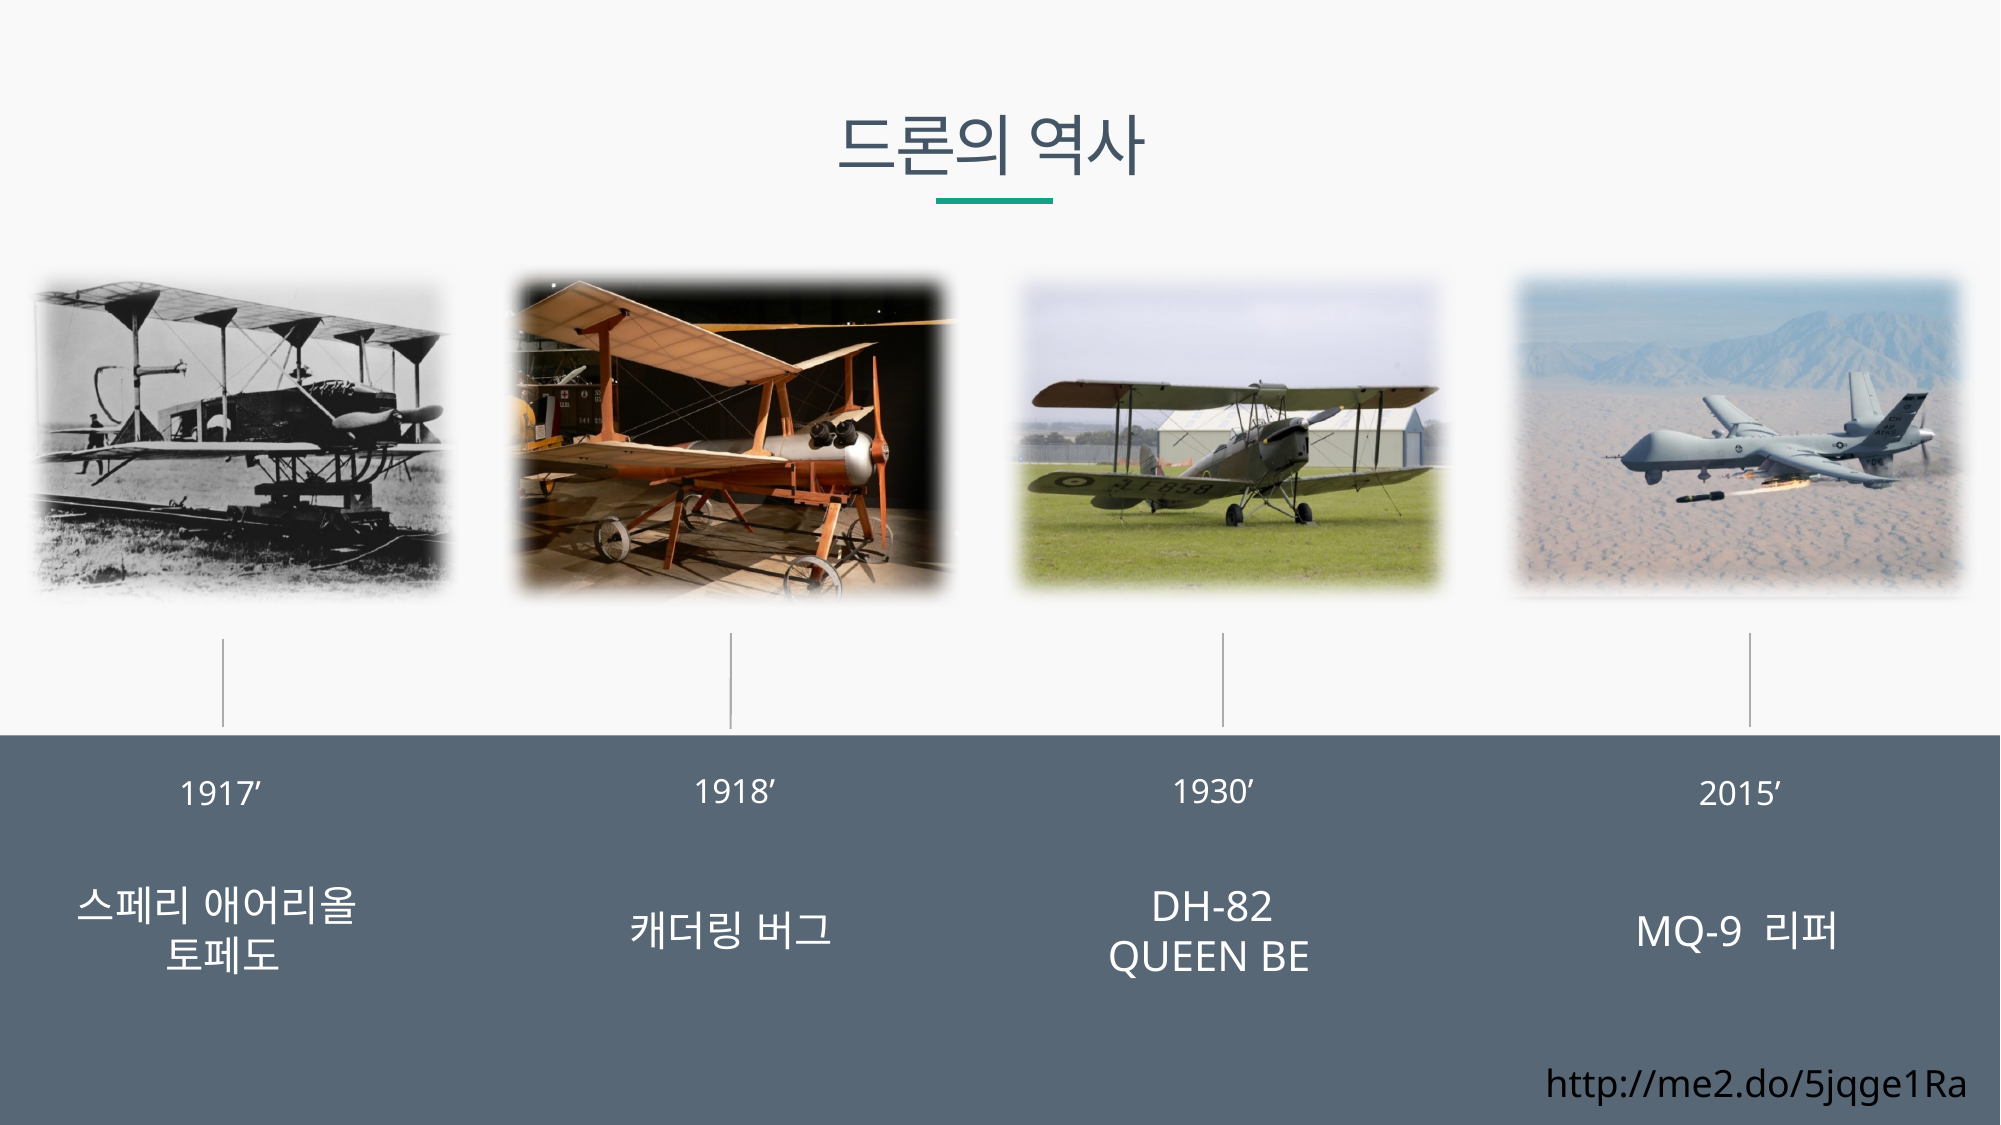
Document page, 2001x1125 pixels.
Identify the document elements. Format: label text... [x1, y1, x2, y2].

text_box DH-82 QUEEN BE [1052, 872, 1383, 987]
picture [25, 263, 461, 607]
text_box 1918’ [678, 762, 803, 818]
picture [1001, 260, 1458, 606]
text_box [0, 734, 2000, 1125]
text_box http://me2.do/5jqge1Ra [1530, 1052, 1984, 1113]
text_box 1917’ [164, 764, 282, 820]
text_box MQ-9 리퍼 [1572, 897, 1903, 963]
picture [1497, 259, 1979, 605]
picture [501, 263, 962, 609]
text_box 캐더링 버그 [566, 897, 897, 963]
text_box 스페리 애어리올 토페도 [36, 872, 411, 987]
text_box 2015’ [1684, 764, 1830, 820]
text_box 1930’ [1157, 762, 1288, 818]
text_box 드론의 역사 [703, 95, 1297, 191]
